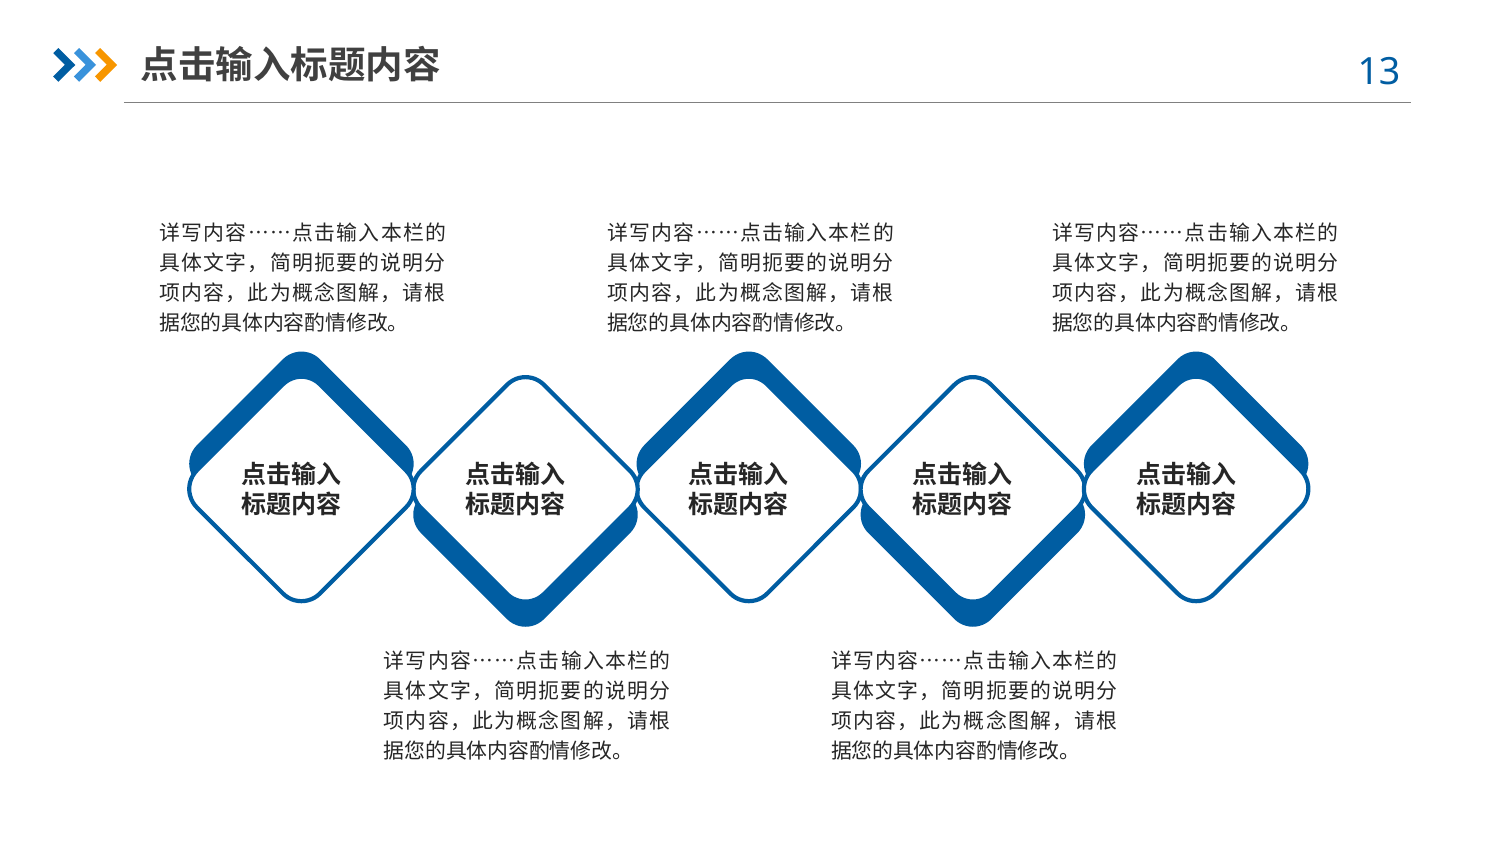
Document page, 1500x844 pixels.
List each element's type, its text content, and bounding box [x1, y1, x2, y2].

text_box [661, 376, 837, 577]
text_box 详写内容……点击输入本栏的具体文字，简明扼要的说明分项内容，此为概念图解，请根据您的具体内容酌情修改。 [607, 214, 894, 335]
text_box 详写内容……点击输入本栏的具体文字，简明扼要的说明分项内容，此为概念图解，请根据您的具体内容酌情修改。 [1052, 214, 1339, 335]
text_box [885, 402, 1061, 602]
text_box 详写内容……点击输入本栏的具体文字，简明扼要的说明分项内容，此为概念图解，请根据您的具体内容酌情修改。 [383, 643, 671, 764]
text_box 点击输入标题内容 [140, 32, 491, 95]
text_box 详写内容……点击输入本栏的具体文字，简明扼要的说明分项内容，此为概念图解，请根据您的具体内容酌情修改。 [830, 643, 1118, 764]
text_box 详写内容……点击输入本栏的具体文字，简明扼要的说明分项内容，此为概念图解，请根据您的具体内容酌情修改。 [159, 214, 446, 335]
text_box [214, 376, 389, 577]
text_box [438, 402, 613, 602]
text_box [1108, 376, 1284, 577]
